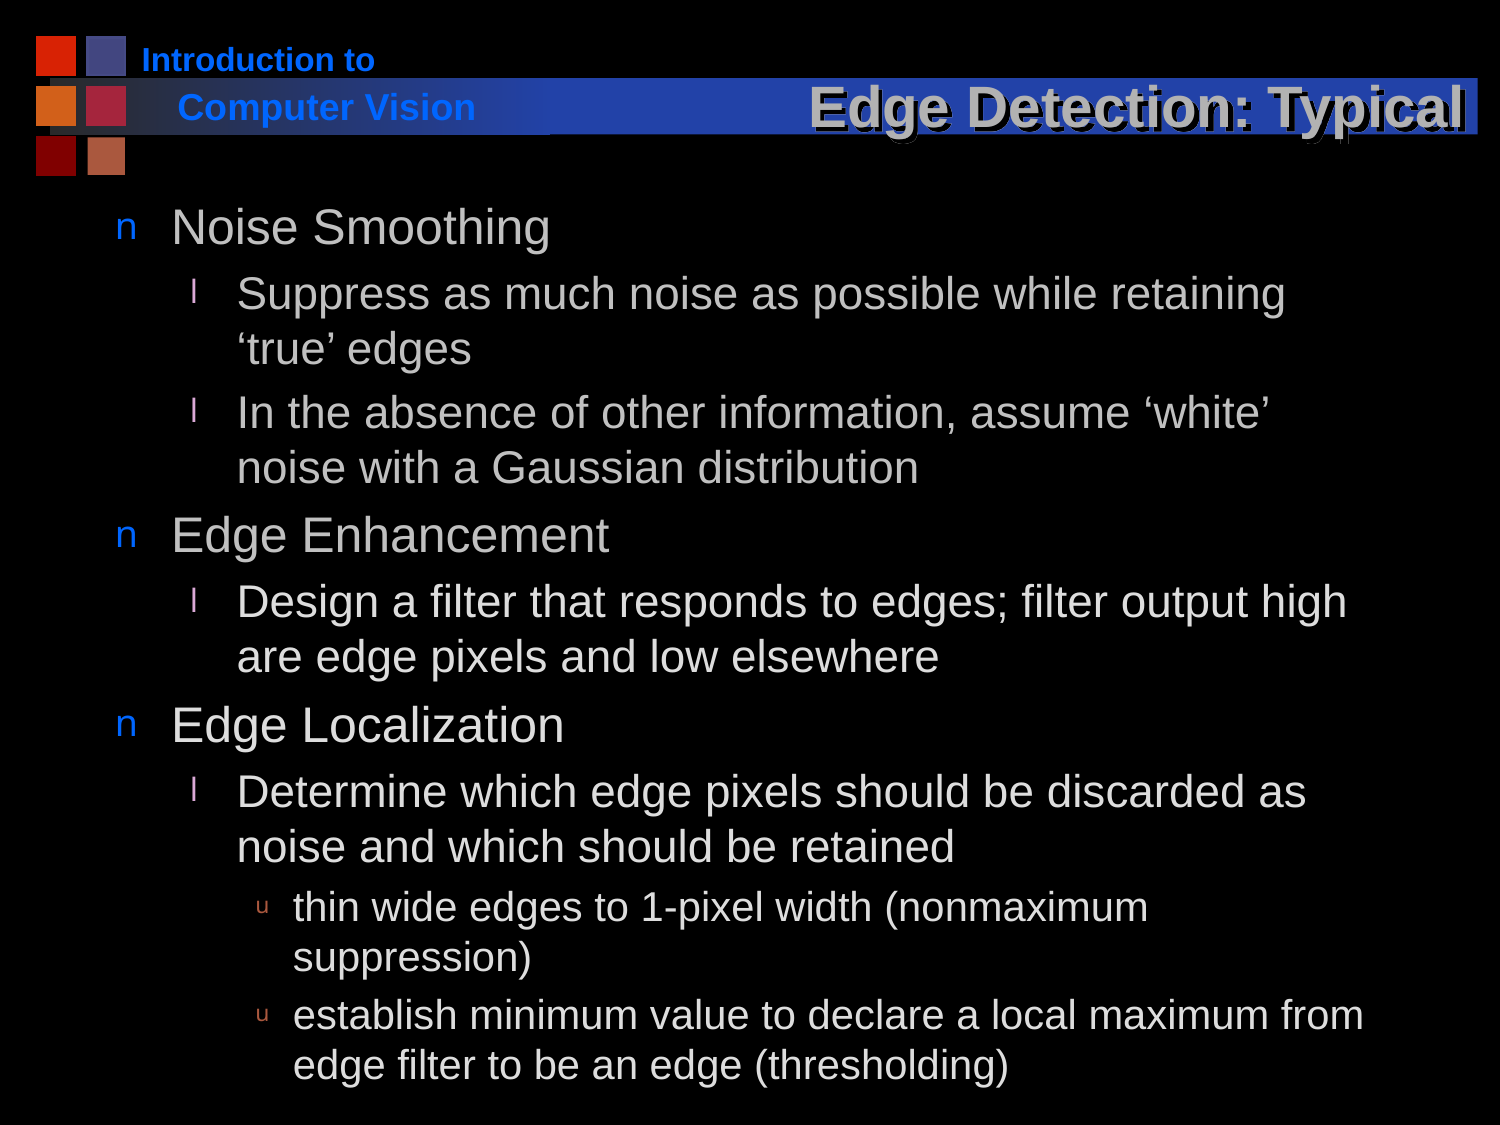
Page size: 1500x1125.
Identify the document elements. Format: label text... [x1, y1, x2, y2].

title Edge Detection: Typical [772, 46, 1500, 148]
list Noise Smoothing Suppress as much noise as possible while retaining ‘true’ edges In the absence of other information, assume ‘white’ noise with a Gaussian distribution Edge Enhancement Design a filter that responds to edges; filter output high are edge pixels and low elsewhere Edge Localization Determine which edge pixels should be discarded as noise and which should be retained thin wide edges to 1-pixel width (nonmaximum suppression) establish minimum value to declare a local maximum from edge filter to be an edge (thresholding) [99, 186, 1388, 576]
